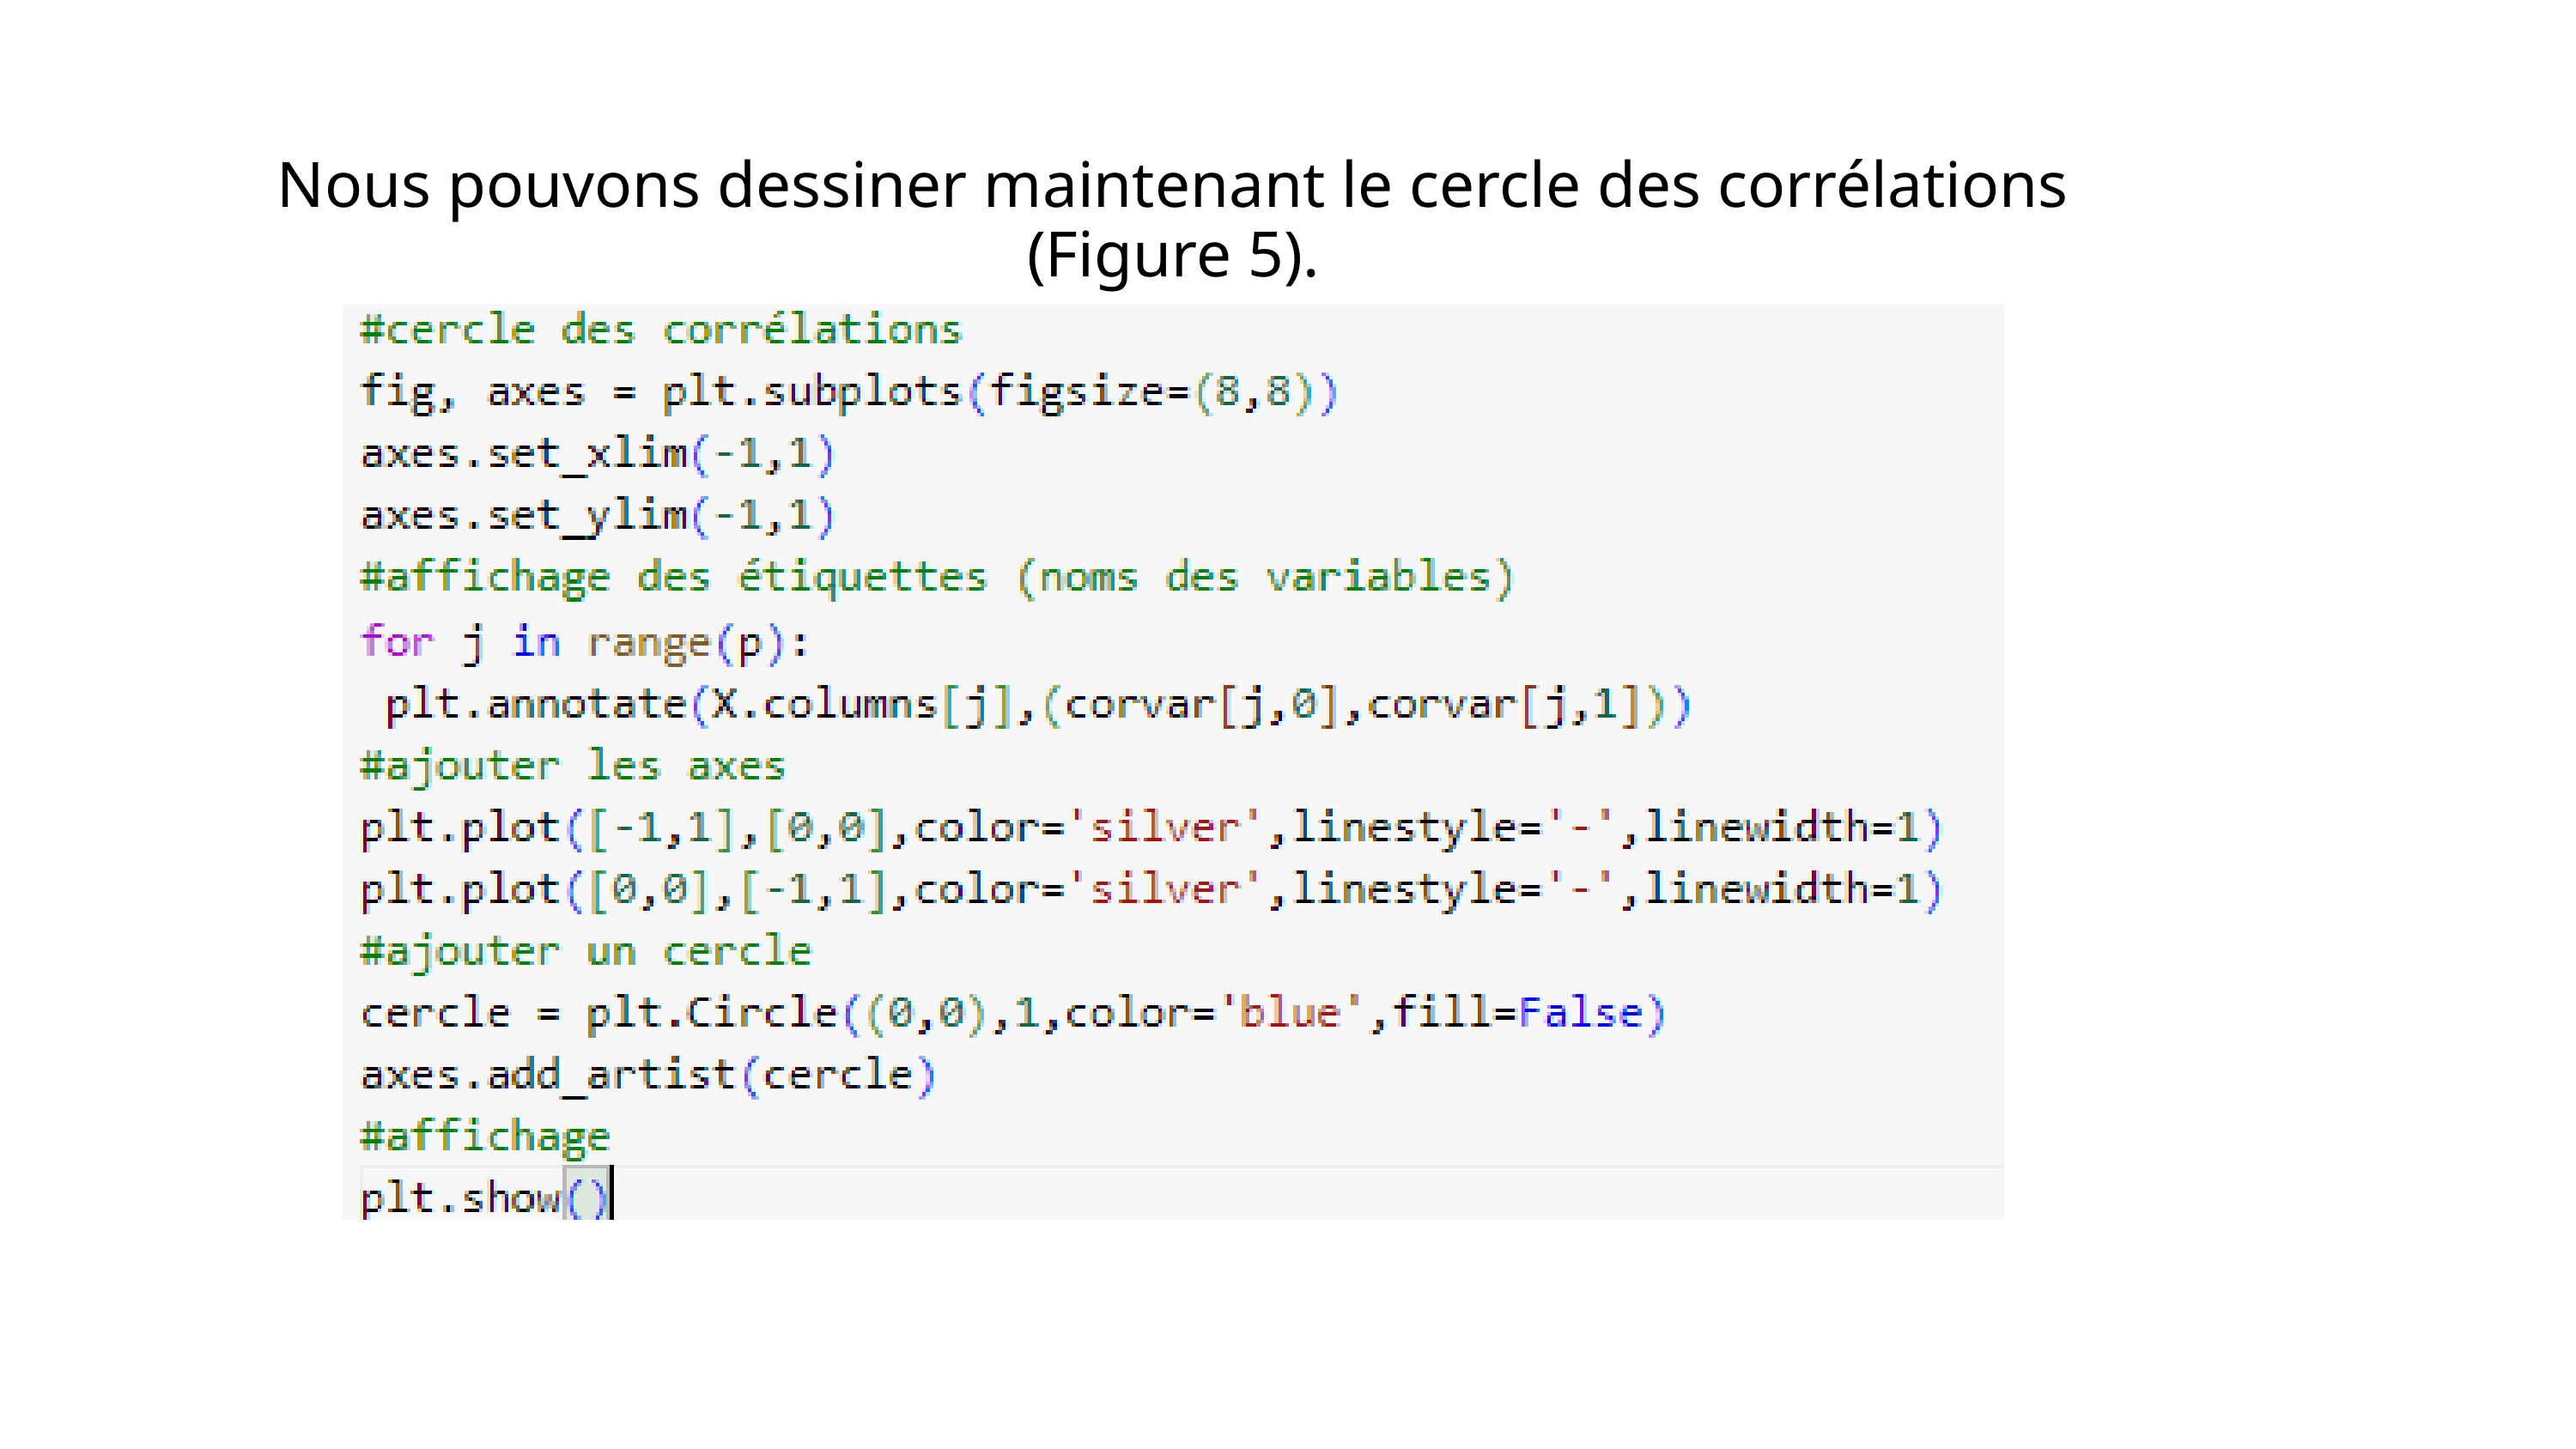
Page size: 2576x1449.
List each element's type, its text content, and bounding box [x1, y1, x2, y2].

text_box [342, 304, 2005, 1220]
text_box Nous pouvons dessiner maintenant le cercle des corrélations (Figure 5). [179, 149, 2168, 289]
